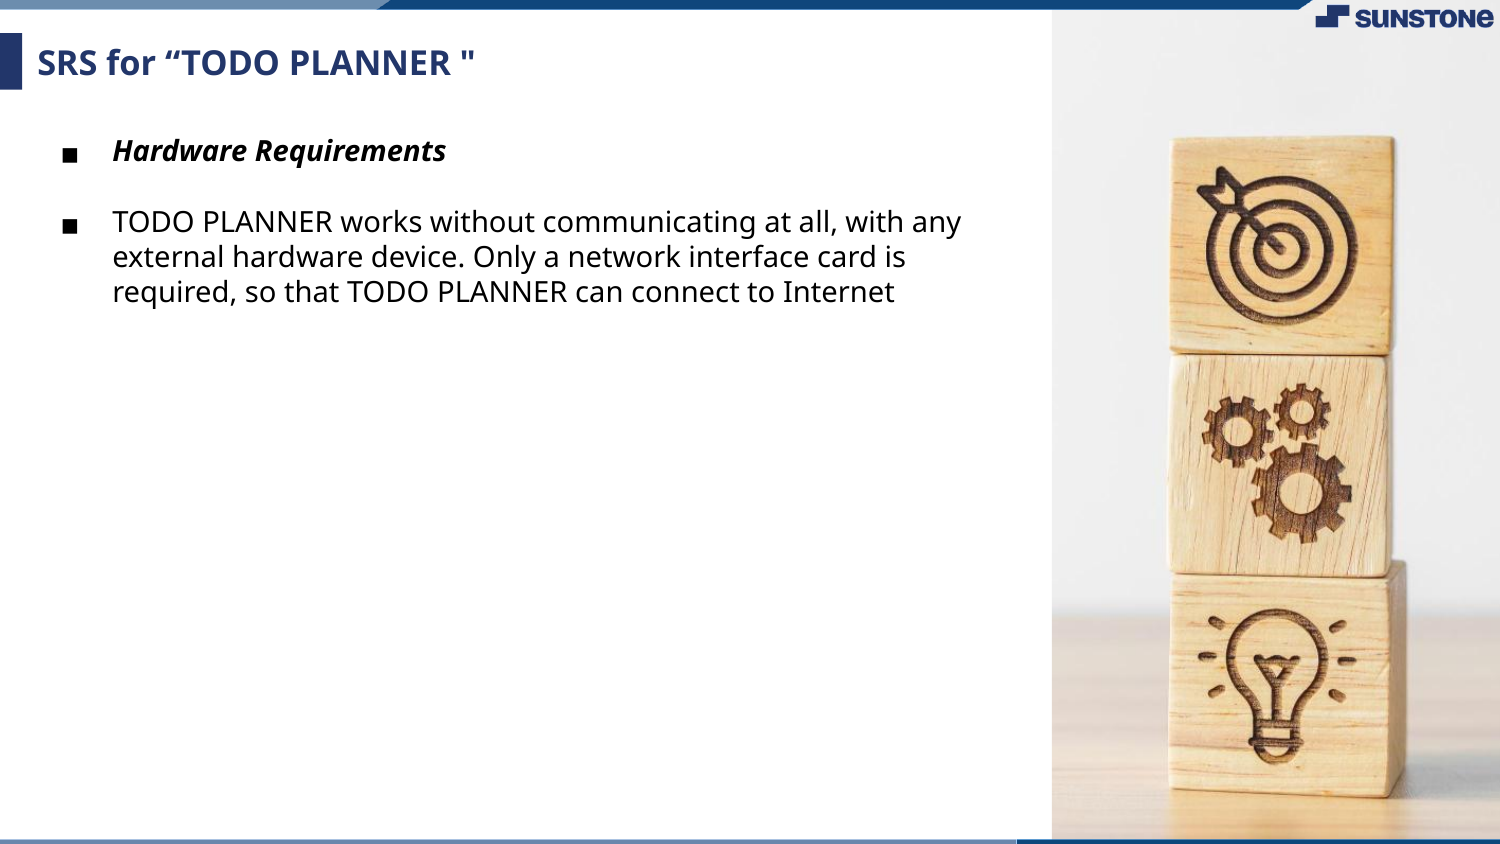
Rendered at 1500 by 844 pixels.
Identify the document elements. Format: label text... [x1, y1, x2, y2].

picture [0, 0, 1500, 844]
title SRS for “TODO PLANNER " [22, 33, 1316, 90]
list TODO PLANNER works without communicating at all, with any external hardware device. Only a network interface card is required, so that TODO PLANNER can connect to Internet [22, 195, 996, 769]
list Hardware Requirements [22, 124, 750, 181]
